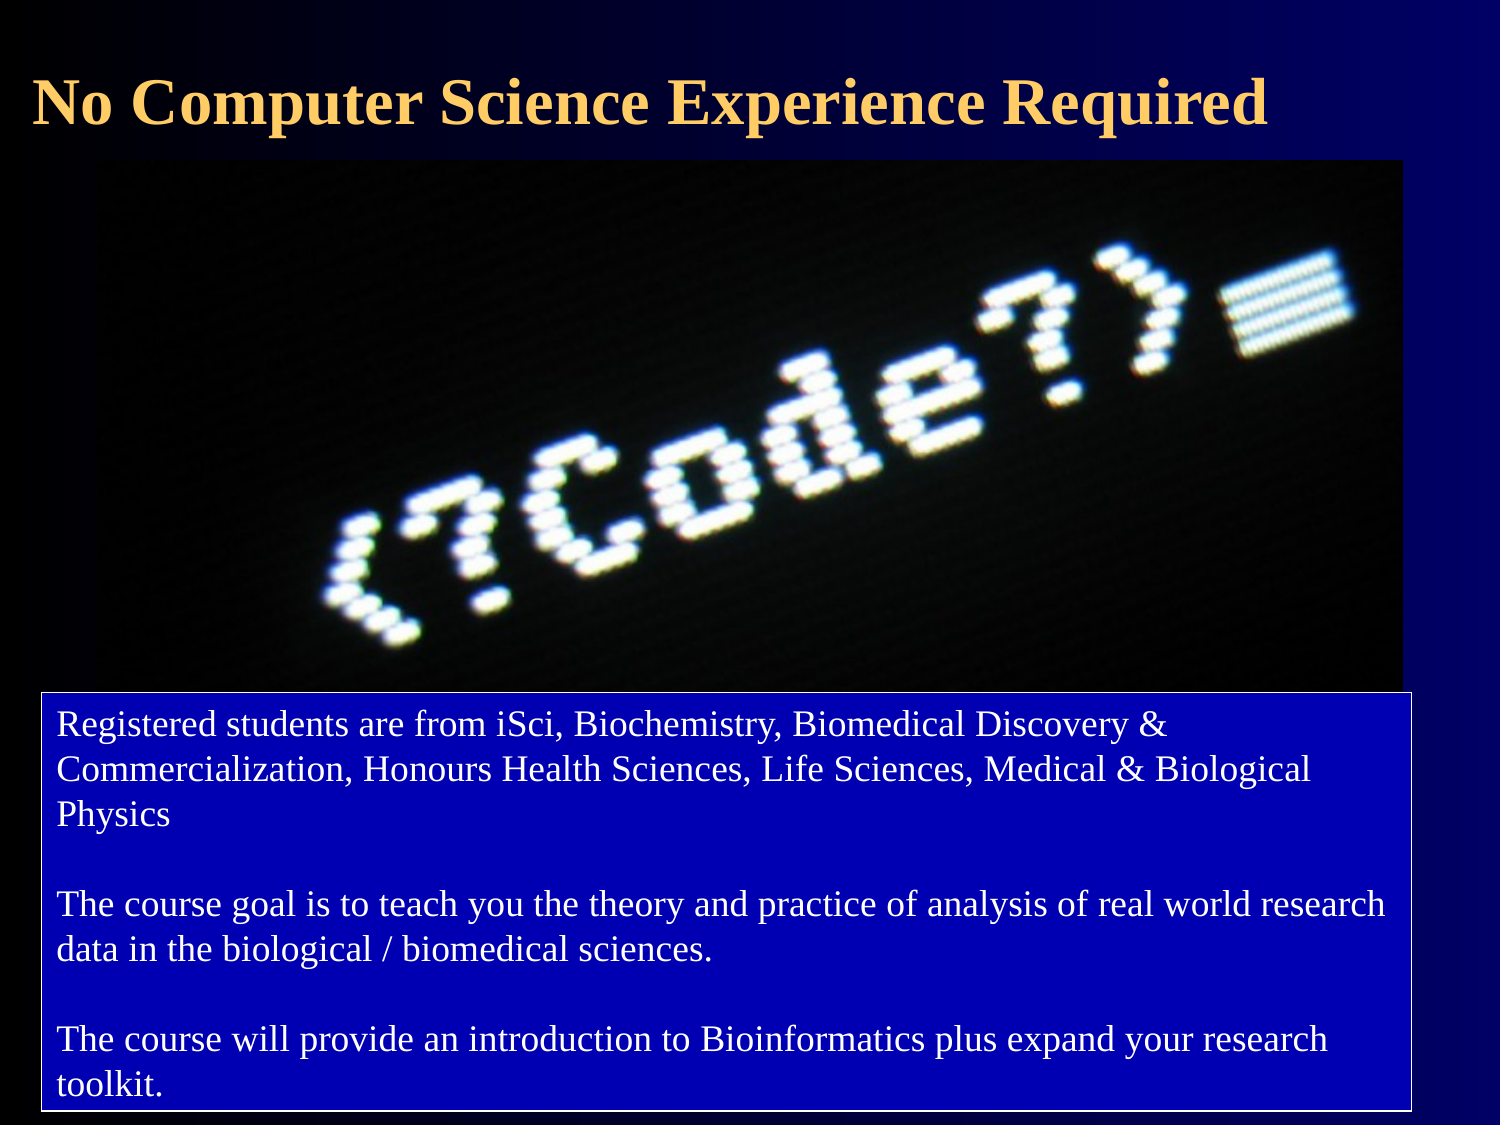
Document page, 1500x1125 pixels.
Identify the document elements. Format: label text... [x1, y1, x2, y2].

text_box Registered students are from iSci, Biochemistry, Biomedical Discovery & Commercialization, Honours Health Sciences, Life Sciences, Medical & Biological Physics The course goal is to teach you the theory and practice of analysis of real world research data in the biological / biomedical sciences. The course will provide an introduction to Bioinformatics plus expand your research toolkit. [41, 692, 1412, 1111]
picture [97, 160, 1403, 757]
title No Computer Science Experience Required [17, 0, 1424, 225]
